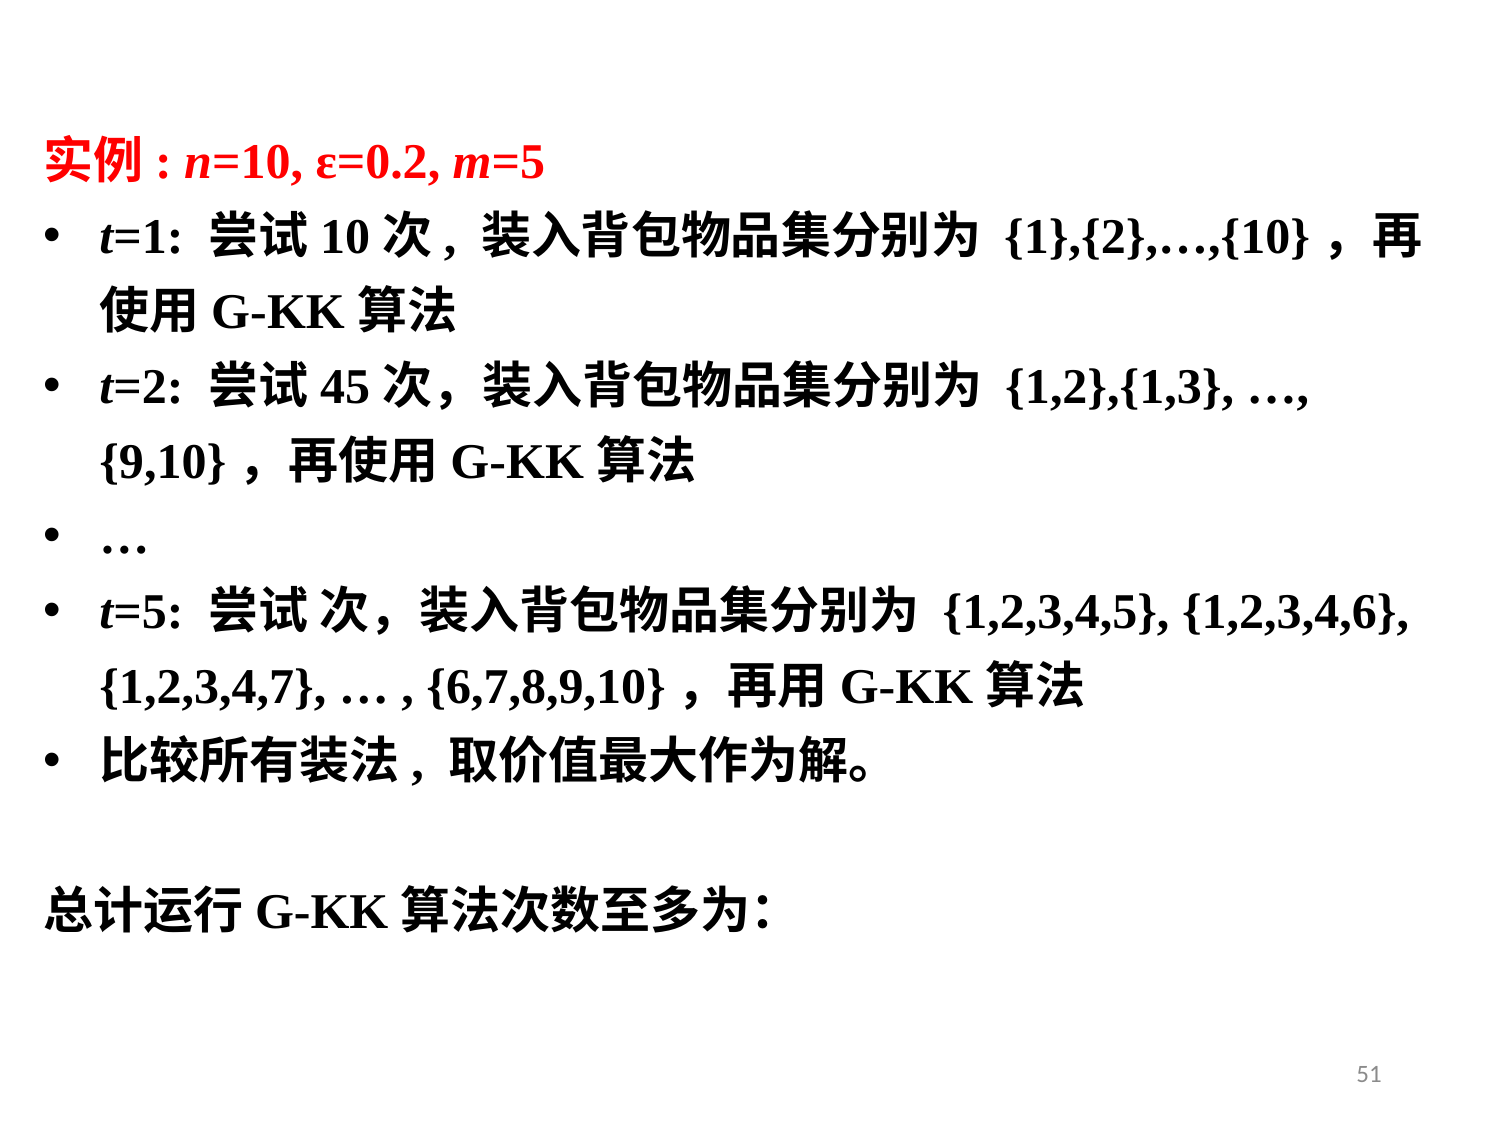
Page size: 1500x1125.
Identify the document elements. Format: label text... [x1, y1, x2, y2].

slide_number 51 [1059, 1042, 1397, 1103]
